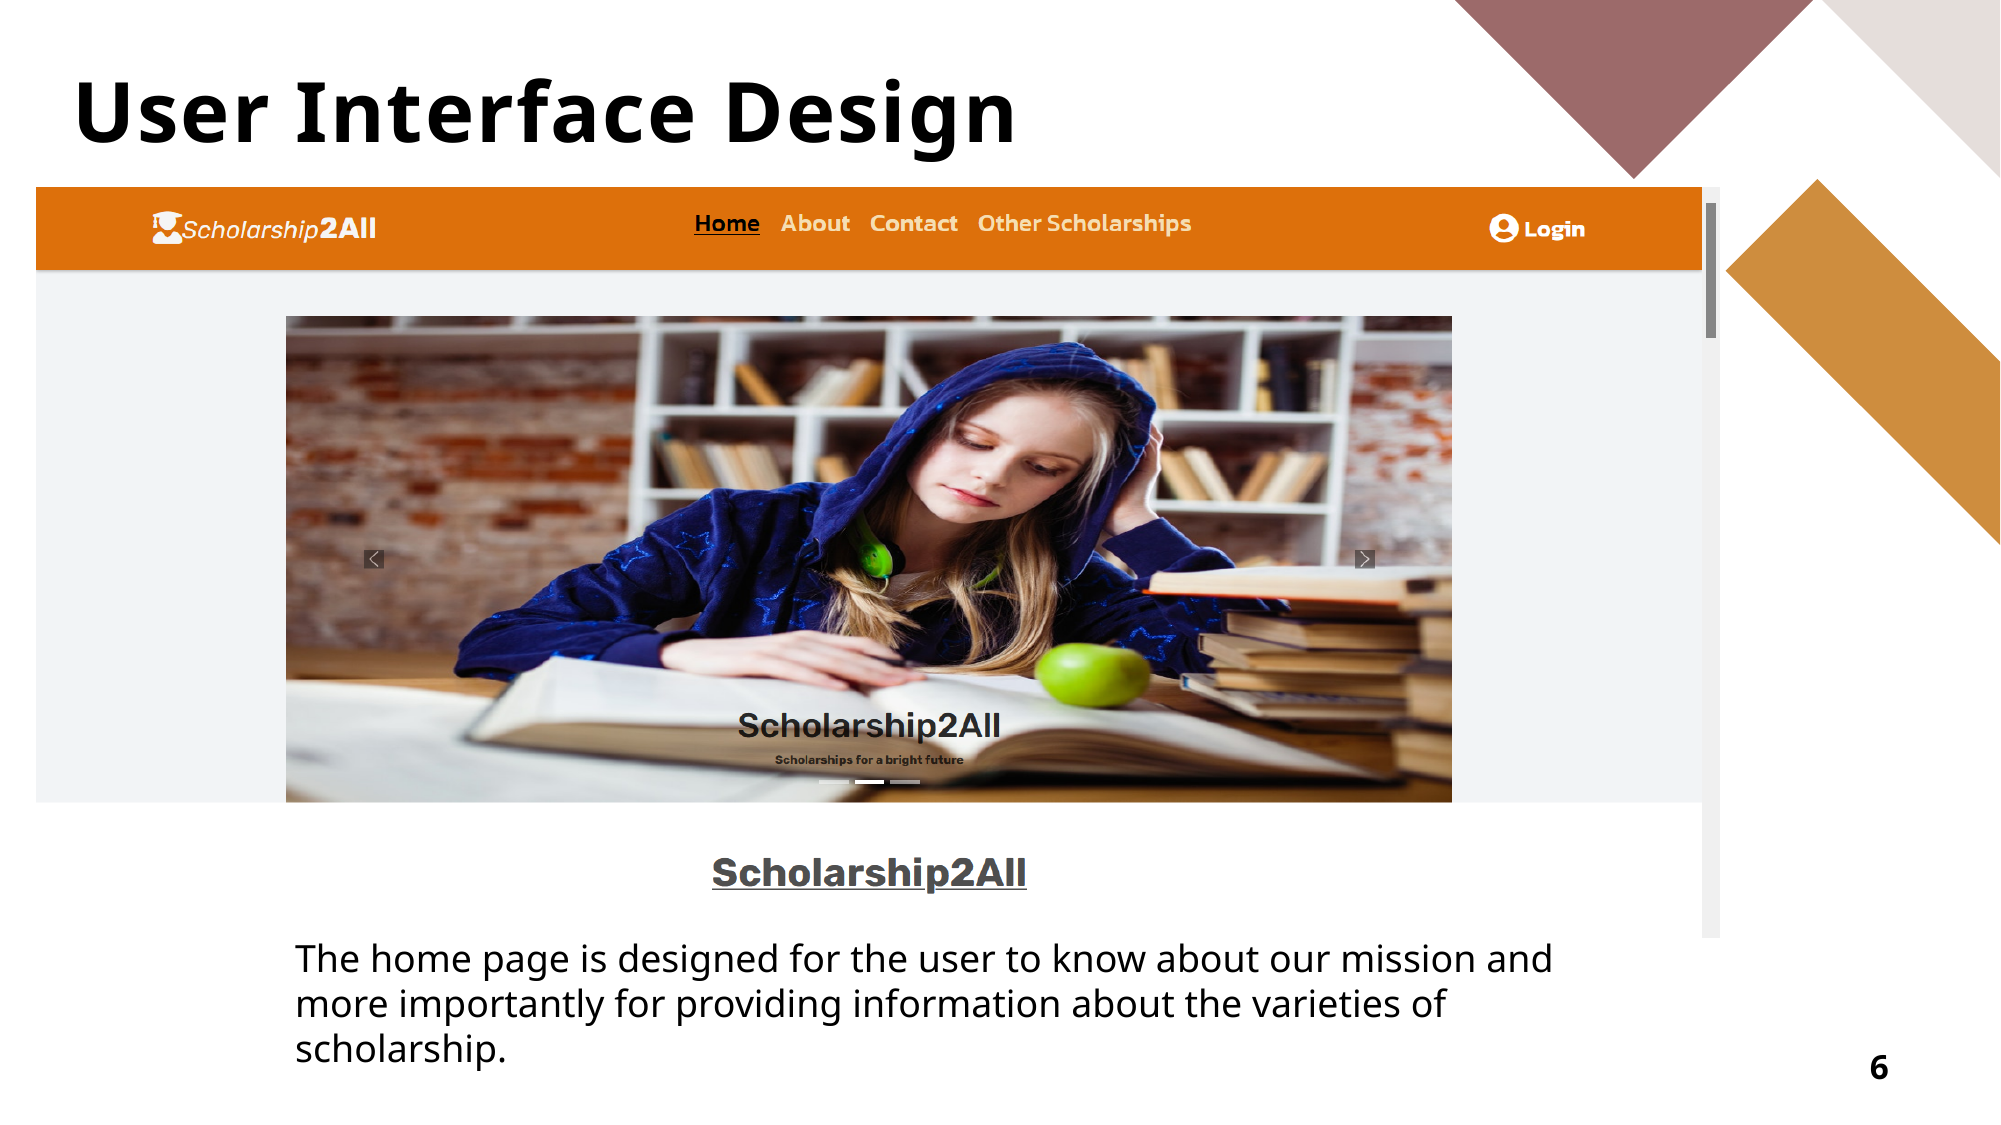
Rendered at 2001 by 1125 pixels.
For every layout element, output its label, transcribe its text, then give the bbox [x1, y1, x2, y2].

text_box 6 [1855, 1038, 1942, 1080]
title User Interface Design [72, 60, 1144, 161]
picture [35, 187, 1720, 938]
text_box The home page is designed for the user to know about our mission and more importantly for providing information about the varieties of scholarship. [280, 938, 1637, 1078]
